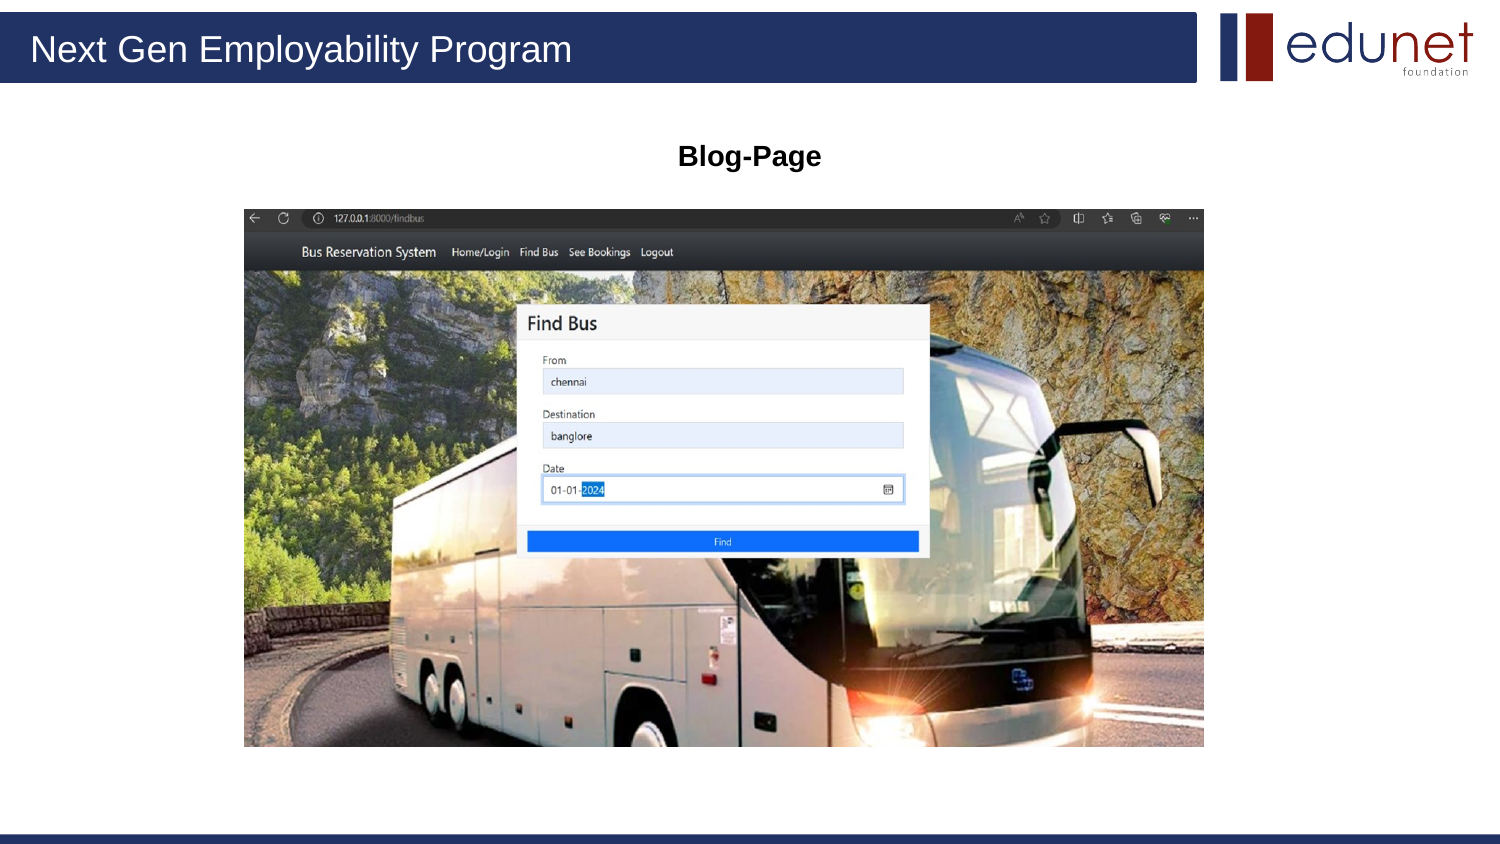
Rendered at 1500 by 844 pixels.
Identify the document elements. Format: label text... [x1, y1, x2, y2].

picture [244, 209, 1204, 747]
title Blog-Page [103, 101, 1397, 208]
picture [1279, 14, 1482, 83]
